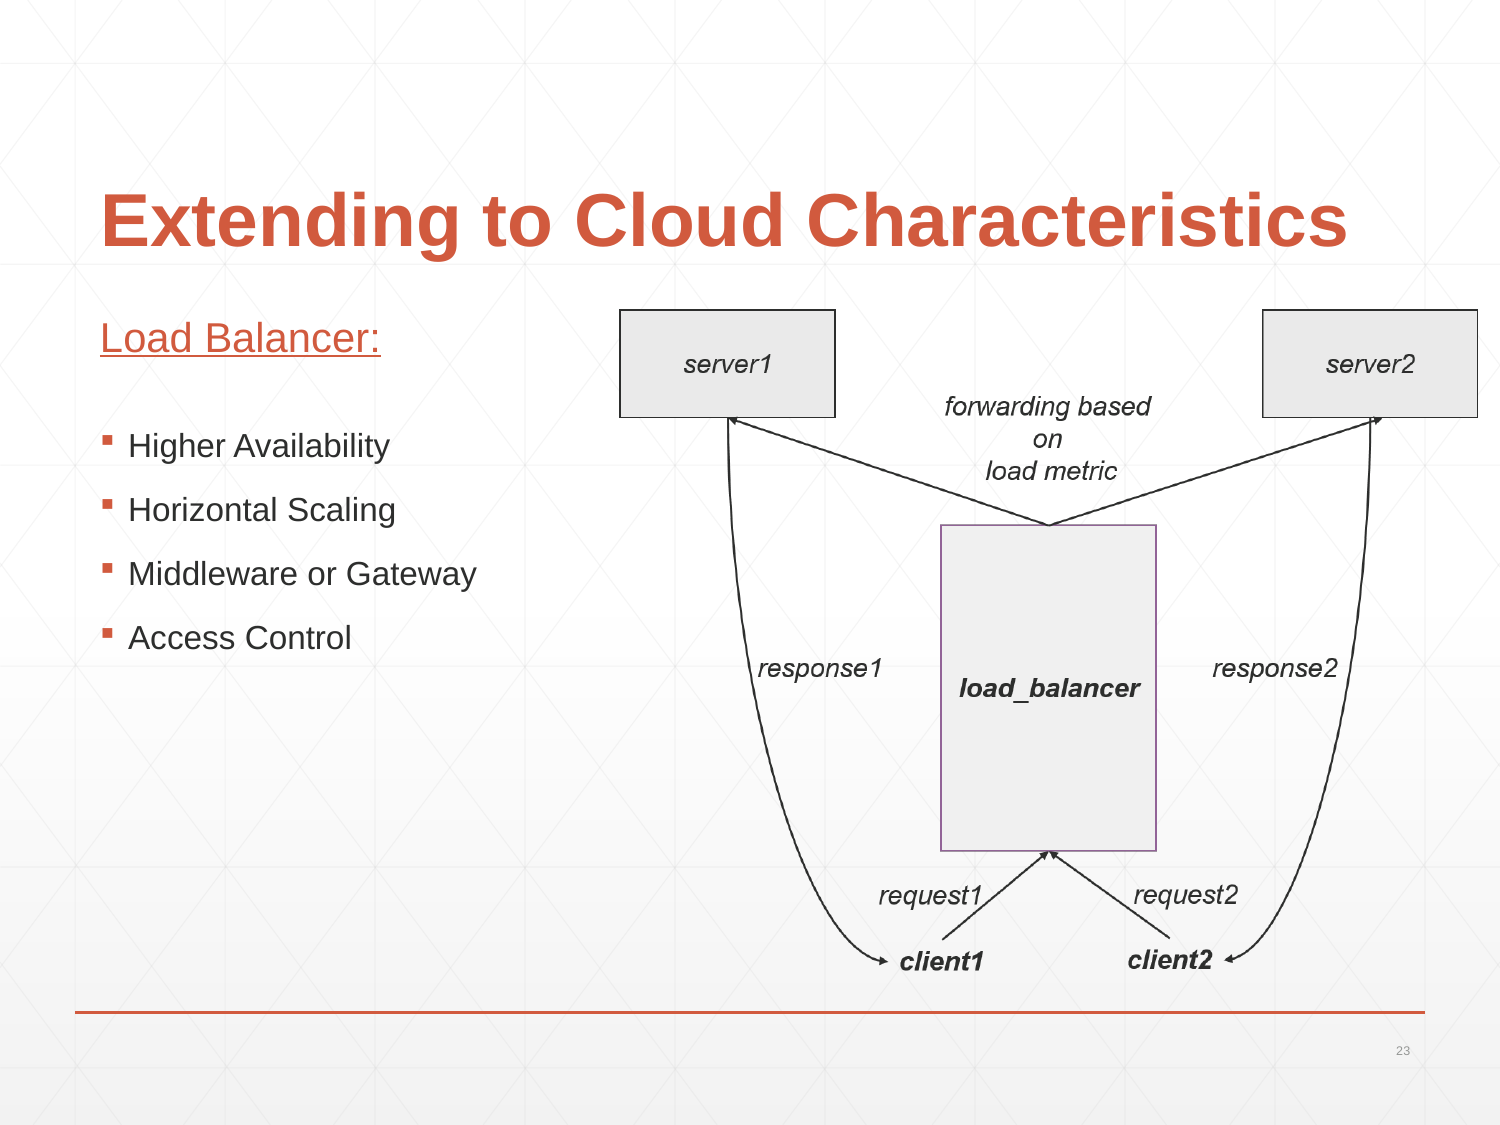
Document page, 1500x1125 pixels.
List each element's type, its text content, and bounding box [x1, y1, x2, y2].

slide_number 23 [1312, 1031, 1426, 1069]
title Extending to Cloud Characteristics [85, 82, 1426, 271]
picture [619, 309, 1478, 993]
text_box Higher Availability Horizontal Scaling Middleware or Gateway Access Control [85, 421, 619, 793]
text_box Load Balancer: [85, 309, 564, 415]
